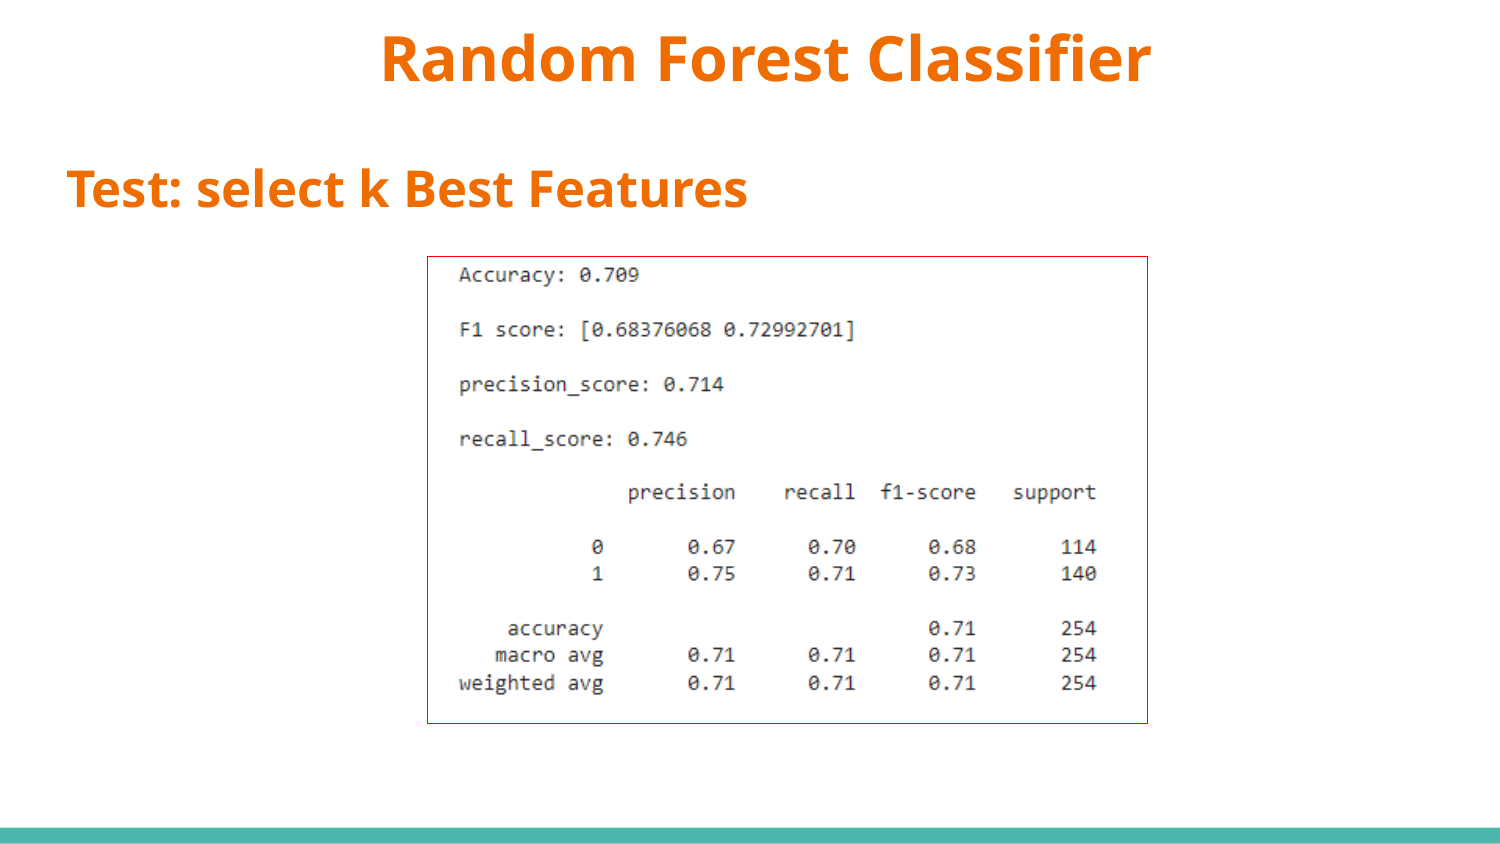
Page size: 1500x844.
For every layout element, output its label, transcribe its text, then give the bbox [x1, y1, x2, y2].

title Random Forest Classifier [26, 0, 1424, 116]
picture [427, 257, 1148, 724]
title Test: select k Best Features [51, 141, 1449, 258]
